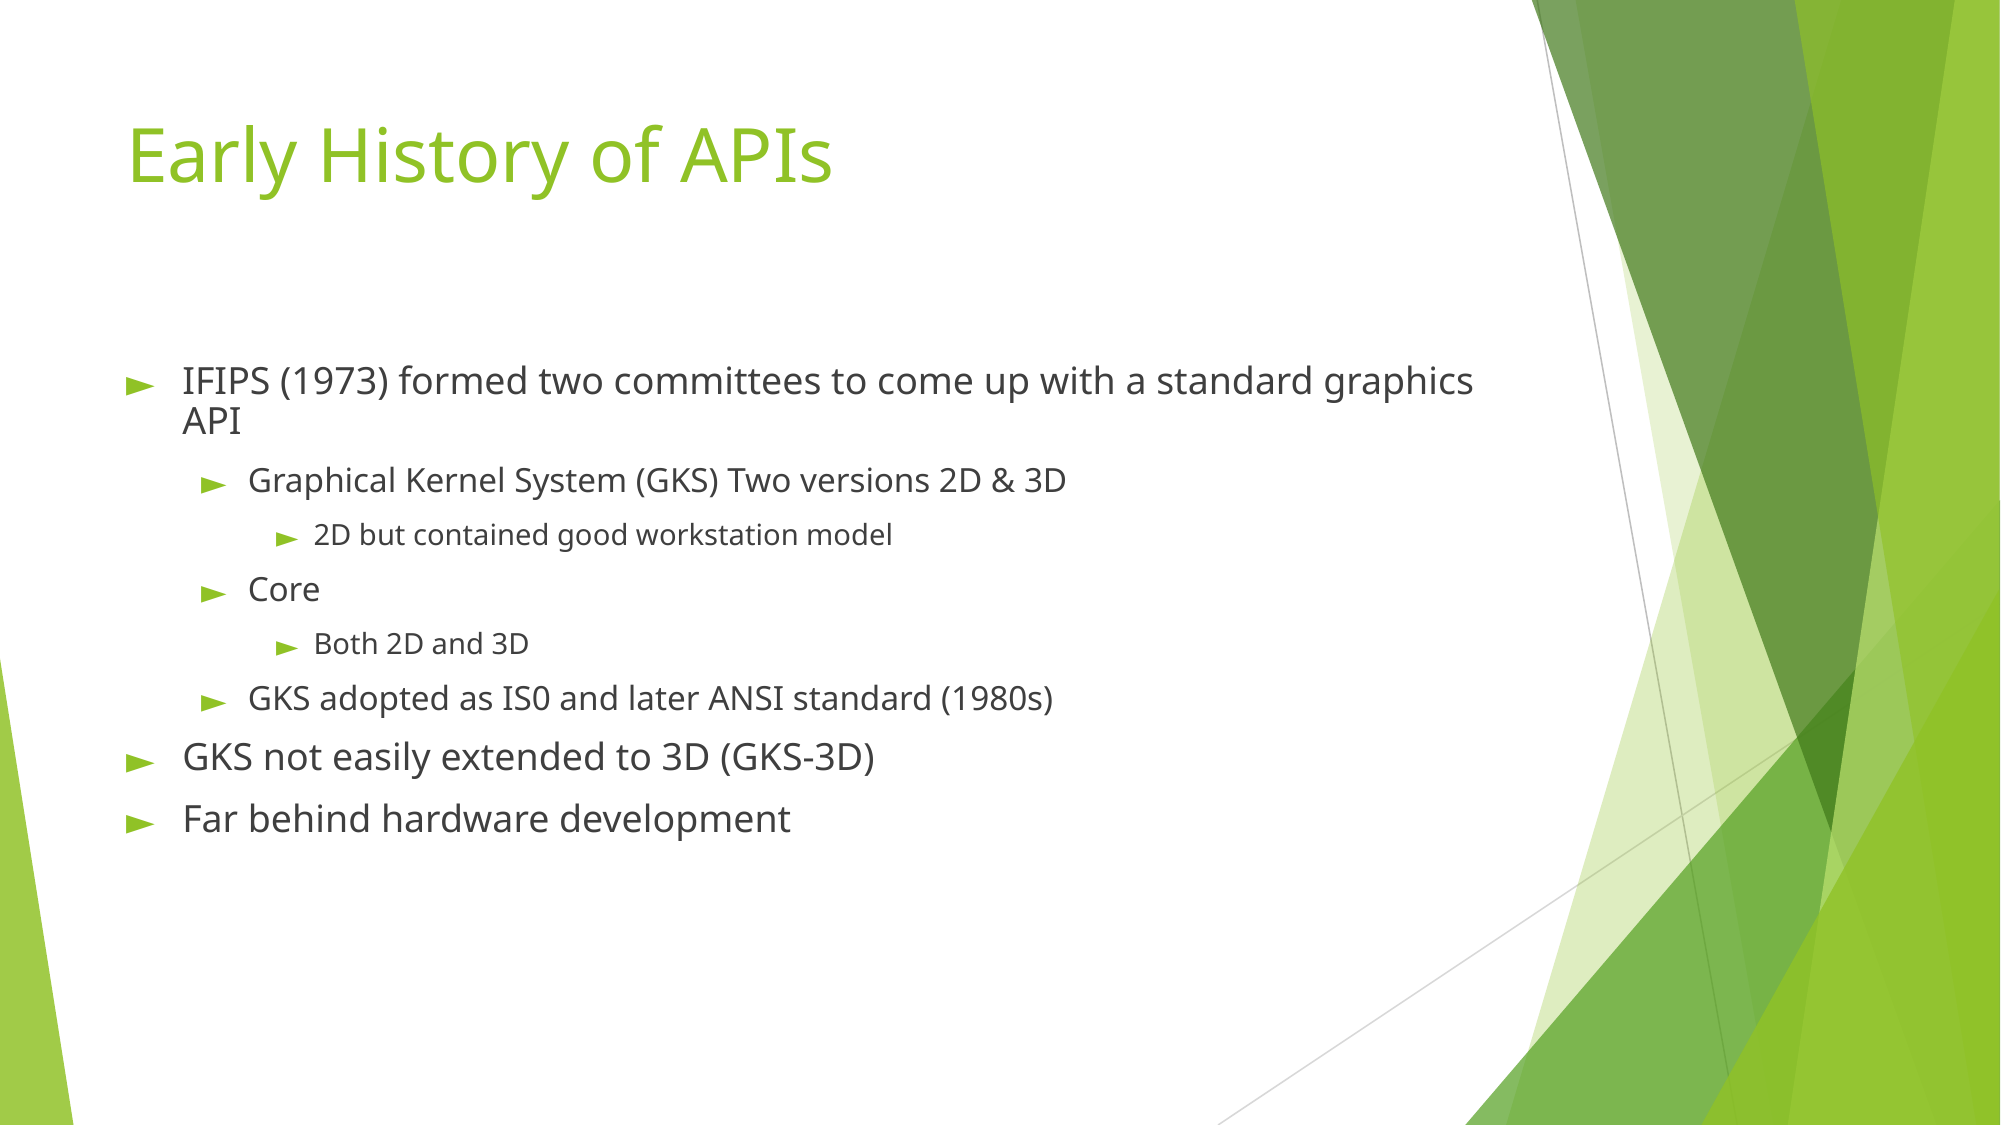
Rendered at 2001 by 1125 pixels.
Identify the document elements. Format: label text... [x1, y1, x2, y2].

list IFIPS (1973) formed two committees to come up with a standard graphics API Graphical Kernel System (GKS) Two versions 2D & 3D 2D but contained good workstation model Core Both 2D and 3D GKS adopted as IS0 and later ANSI standard (1980s) GKS not easily extended to 3D (GKS-3D) Far behind hardware development [111, 354, 1522, 992]
title Early History of APIs [111, 99, 1522, 317]
